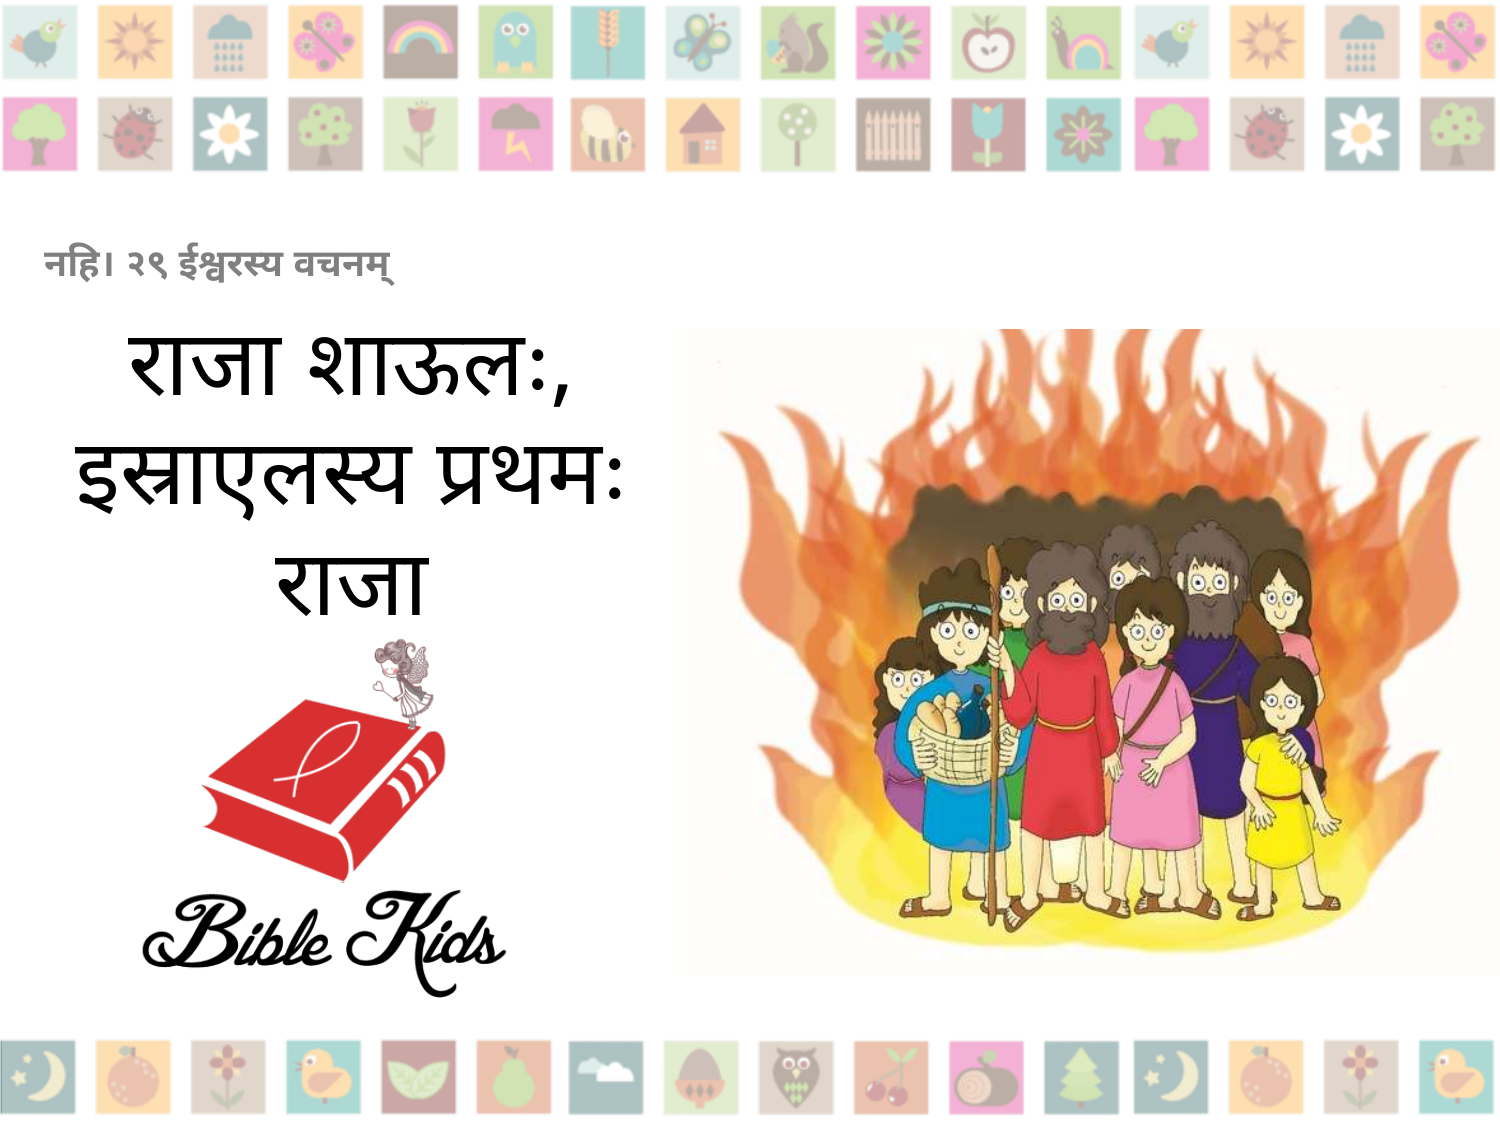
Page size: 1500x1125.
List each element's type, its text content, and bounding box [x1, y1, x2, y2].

picture [677, 329, 1500, 977]
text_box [0, 1028, 1500, 1118]
text_box नहि। २९ ईश्वरस्य वचनम् [29, 231, 573, 292]
picture [117, 600, 544, 1027]
text_box राजा शाऊलः, इस्राएलस्य प्रथमः राजा [28, 296, 674, 641]
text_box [0, 3, 1500, 181]
